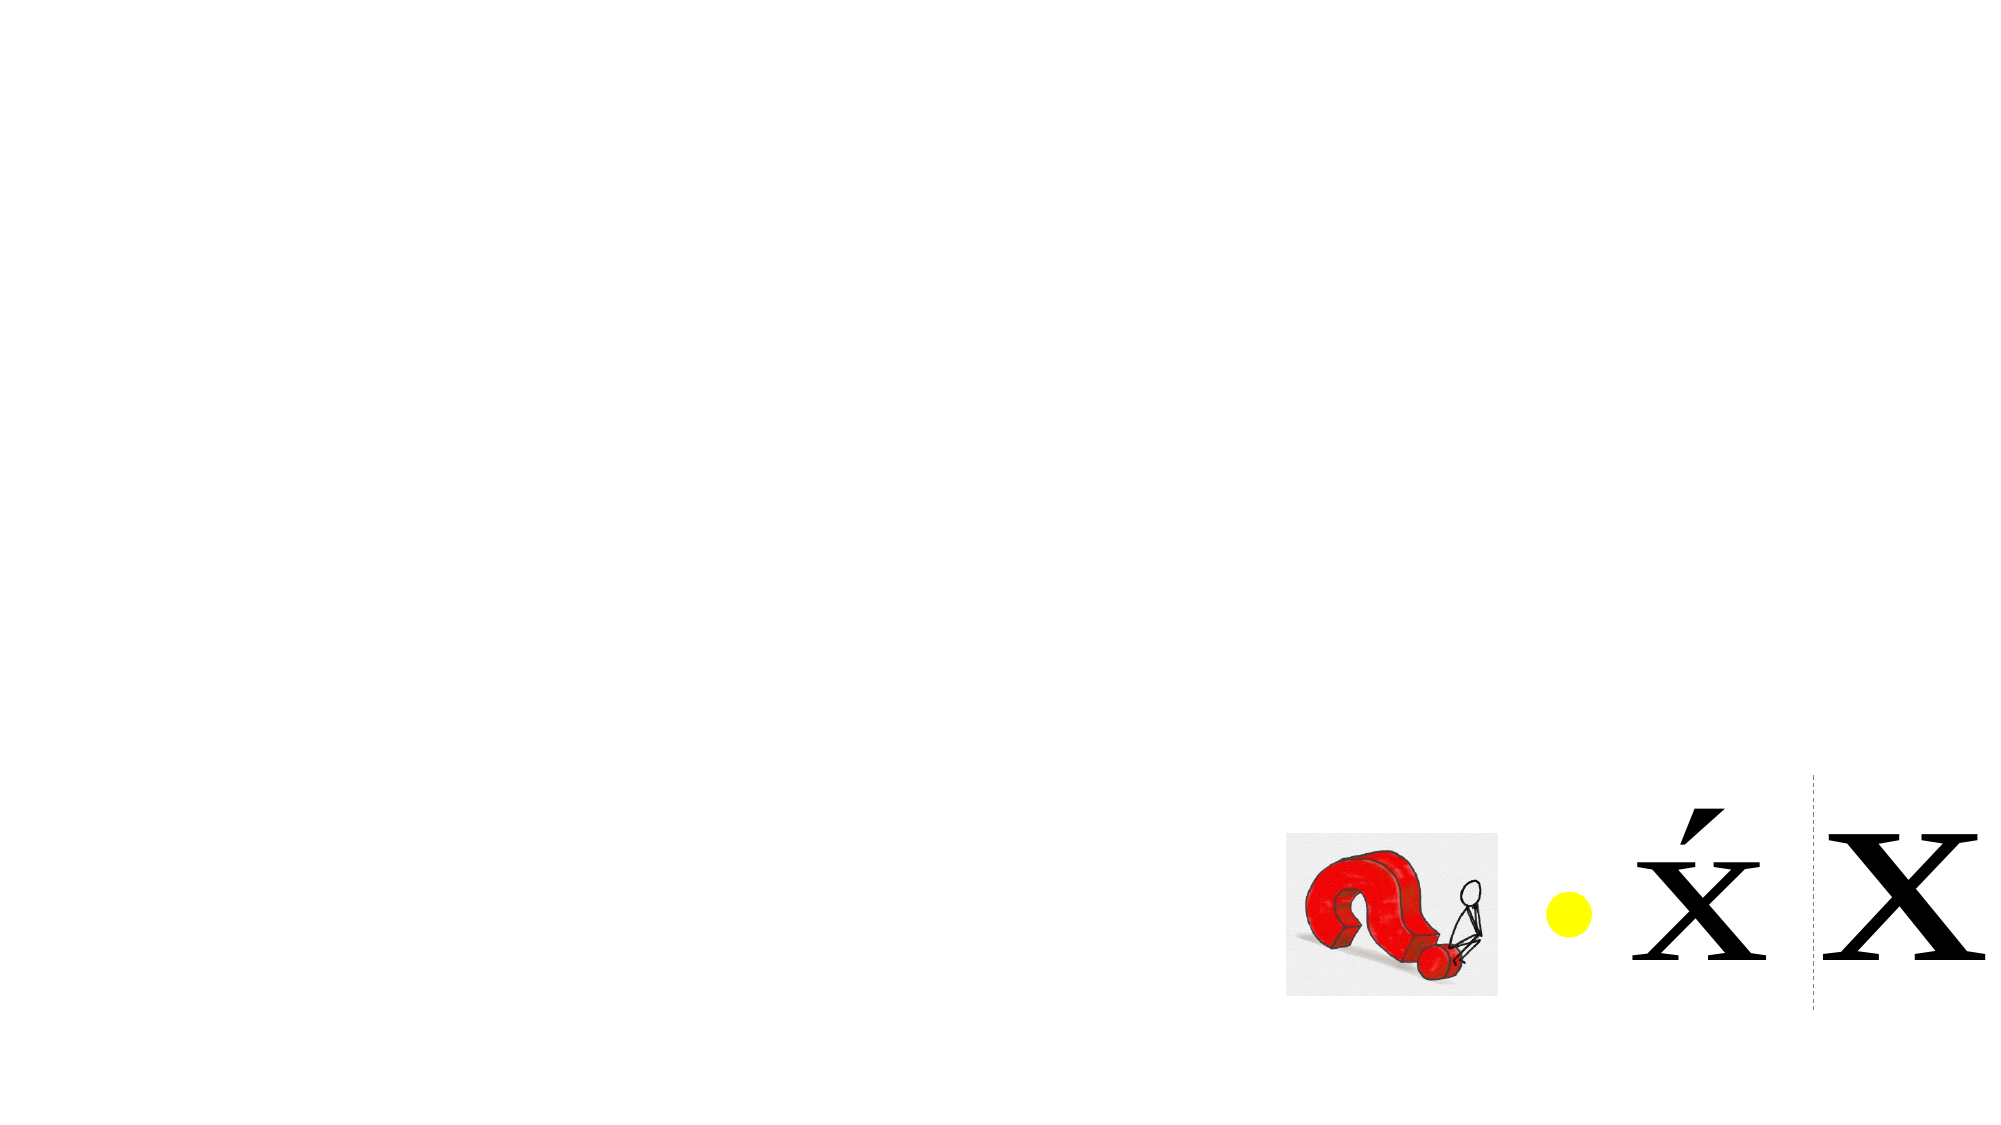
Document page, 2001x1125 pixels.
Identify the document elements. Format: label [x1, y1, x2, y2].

picture [1286, 833, 1498, 996]
text_box [1545, 890, 1593, 939]
